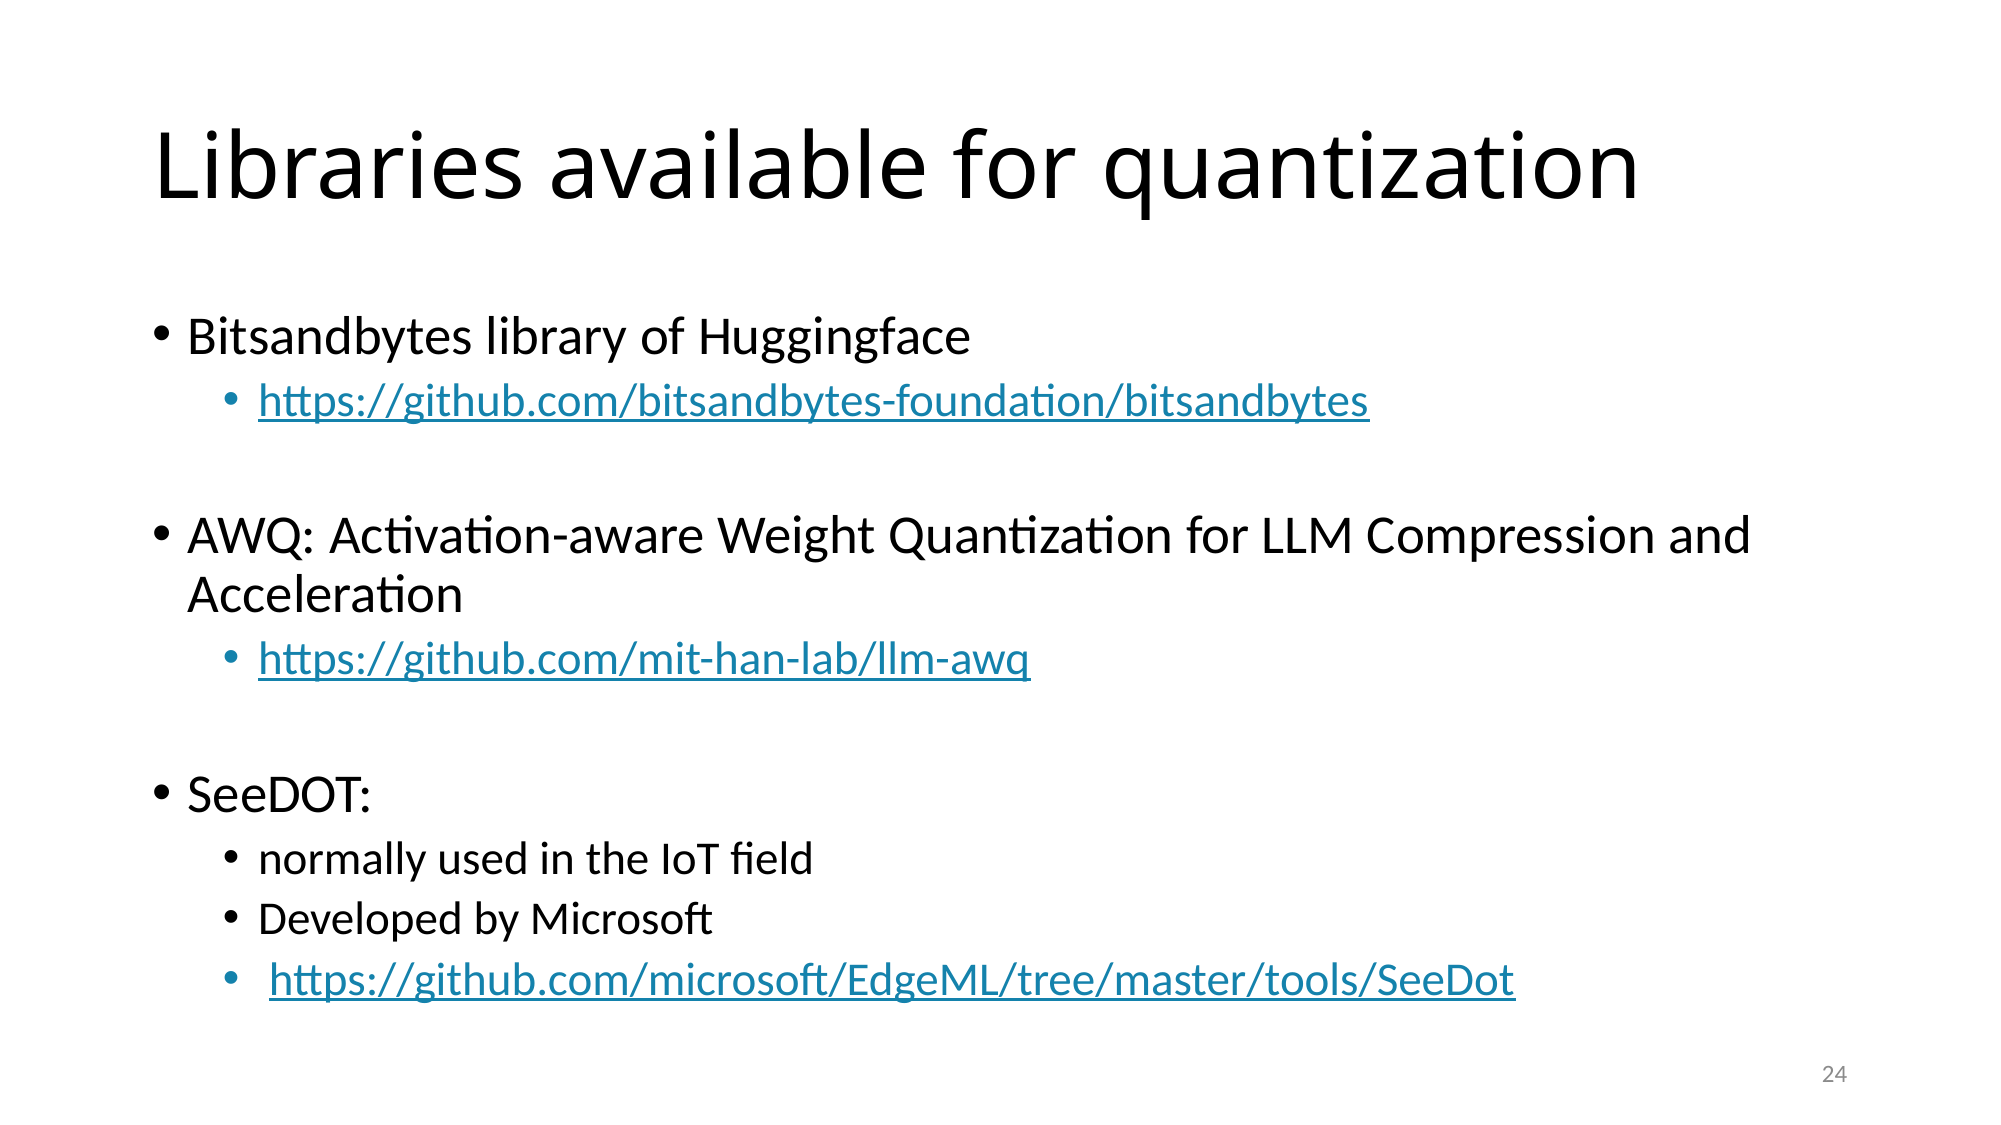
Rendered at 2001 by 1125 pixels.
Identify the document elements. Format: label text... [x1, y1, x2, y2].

slide_number 24 [1412, 1042, 1863, 1103]
list Bitsandbytes library of Huggingface https://github.com/bitsandbytes-foundation/bitsandbytes AWQ: Activation-aware Weight Quantization for LLM Compression and Acceleration https://github.com/mit-han-lab/llm-awq SeeDOT: normally used in the IoT field Developed by Microsoft https://github.com/microsoft/EdgeML/tree/master/tools/SeeDot [137, 299, 1863, 1014]
title Libraries available for quantization [137, 59, 1863, 278]
